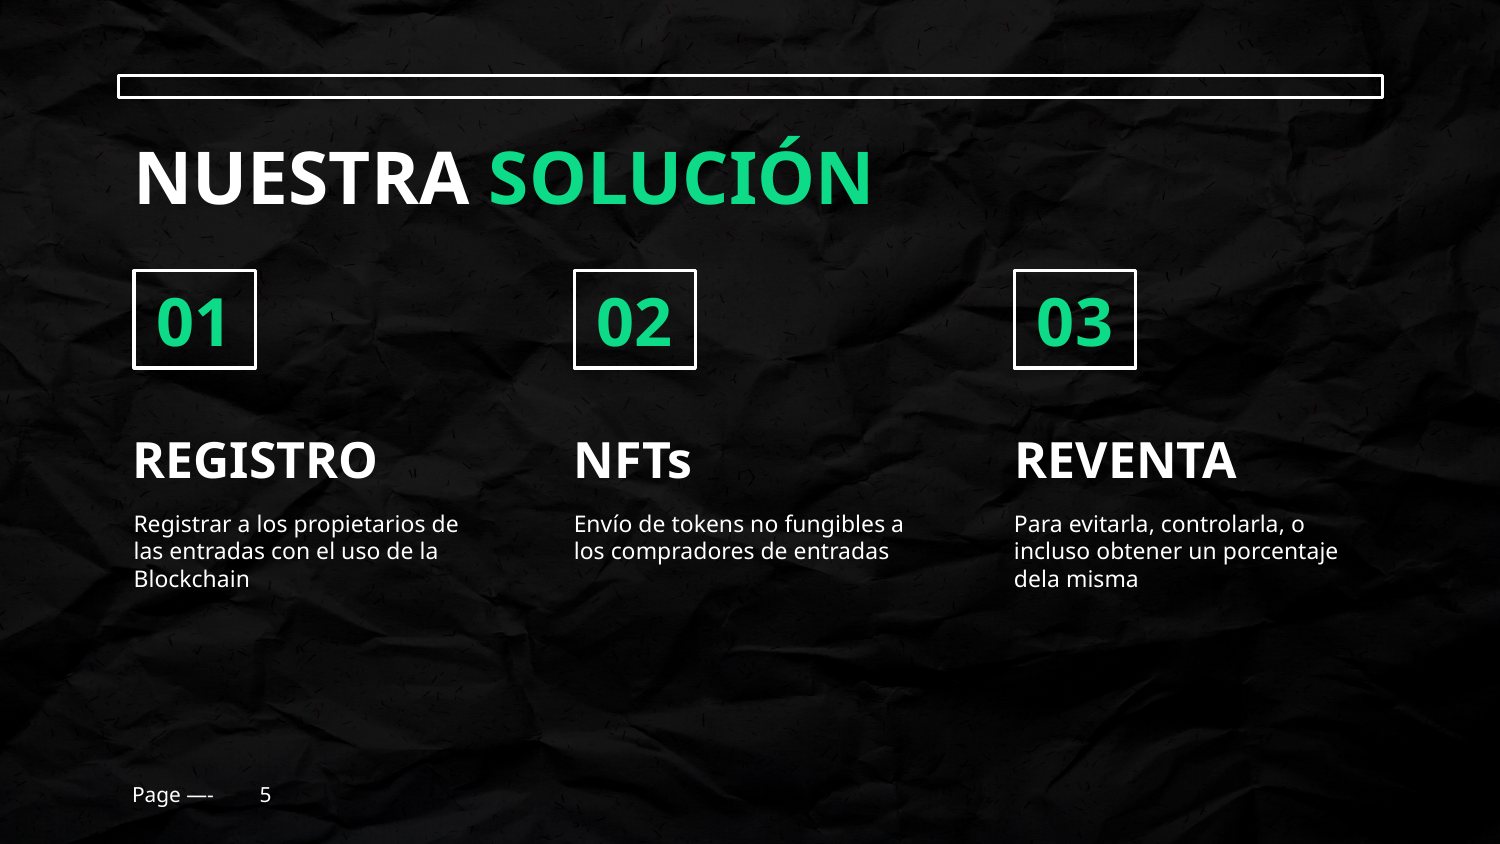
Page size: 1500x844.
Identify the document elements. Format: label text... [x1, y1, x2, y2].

subtitle Registrar a los propietarios de las entradas con el uso de la Blockchain [118, 494, 488, 728]
subtitle REVENTA [999, 406, 1369, 504]
subtitle REGISTRO [117, 406, 487, 504]
title 03 [1013, 269, 1137, 370]
title 02 [573, 269, 697, 370]
subtitle Para evitarla, controlarla, o incluso obtener un porcentaje dela misma [999, 504, 1368, 728]
title NUESTRA SOLUCIÓN [118, 116, 1383, 211]
subtitle Envío de tokens no fungibles a los compradores de entradas [558, 504, 928, 728]
picture [0, 0, 1500, 844]
title 01 [132, 269, 257, 370]
subtitle NFTs [558, 406, 928, 504]
slide_number ‹#› [244, 766, 296, 832]
